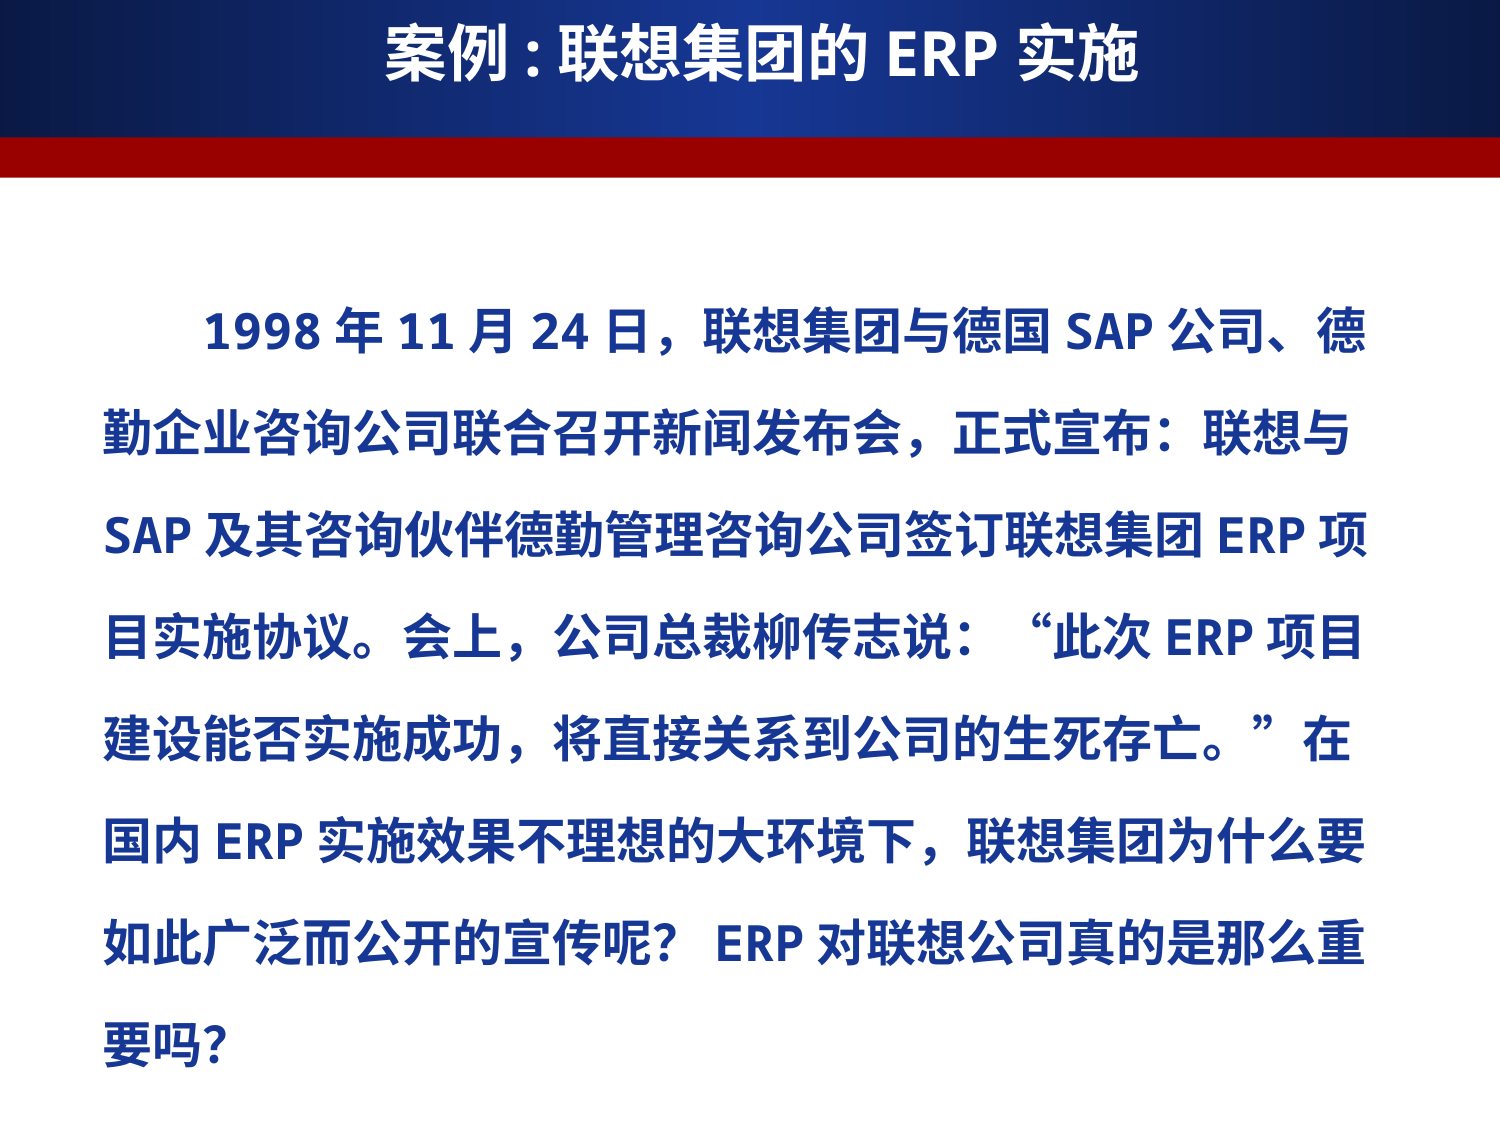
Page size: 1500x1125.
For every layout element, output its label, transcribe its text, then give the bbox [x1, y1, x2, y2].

text_box 1998年11月24日，联想集团与德国SAP公司、德勤企业咨询公司联合召开新闻发布会，正式宣布：联想与SAP及其咨询伙伴德勤管理咨询公司签订联想集团ERP项目实施协议。会上，公司总裁柳传志说：“此次ERP项目建设能否实施成功，将直接关系到公司的生死存亡。”在国内ERP实施效果不理想的大环境下，联想集团为什么要如此广泛而公开的宣传呢？ERP对联想公司真的是那么重要吗？ [87, 249, 1413, 1081]
title 案例:联想集团的ERP实施 [87, 0, 1438, 104]
